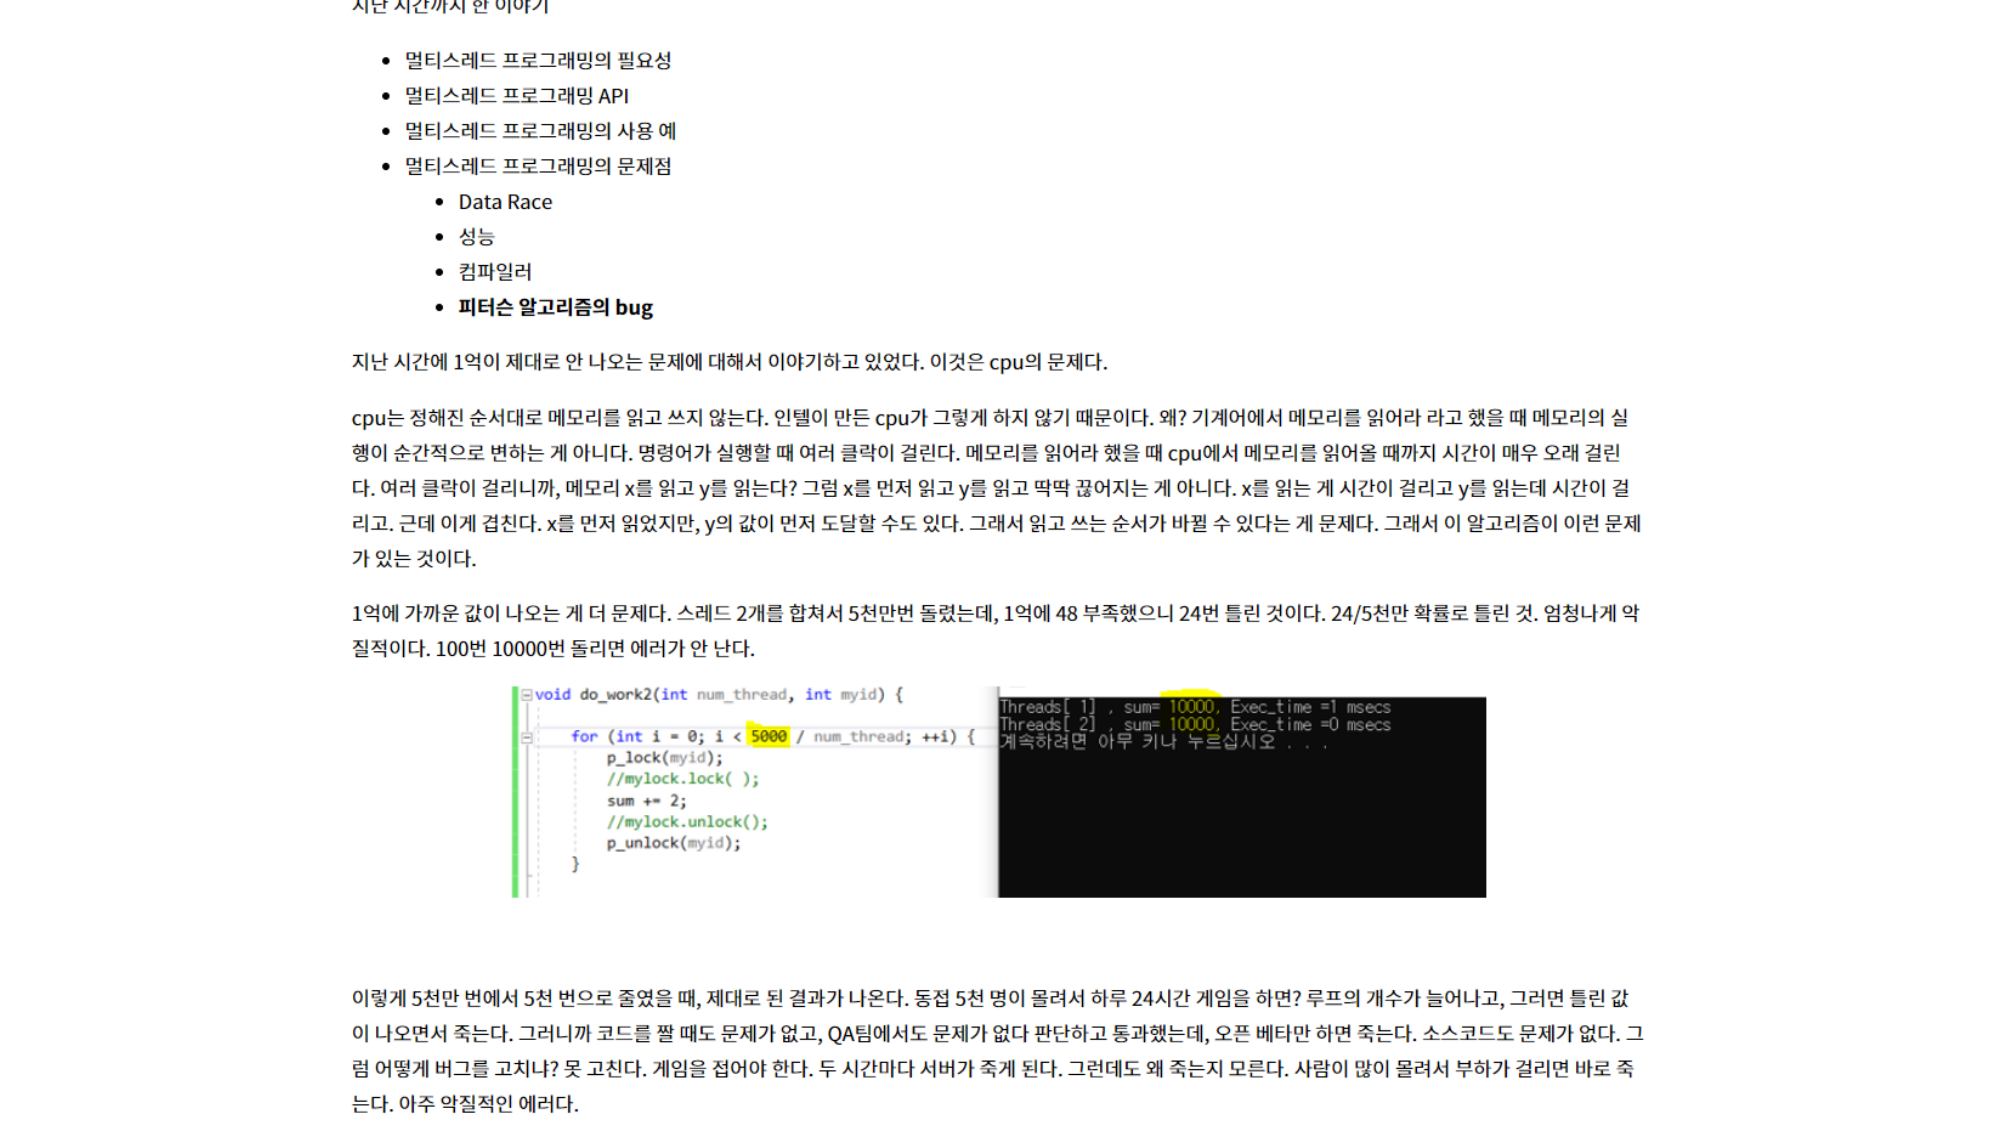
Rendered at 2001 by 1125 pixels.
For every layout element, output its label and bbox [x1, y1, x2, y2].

picture [335, 0, 1665, 1125]
